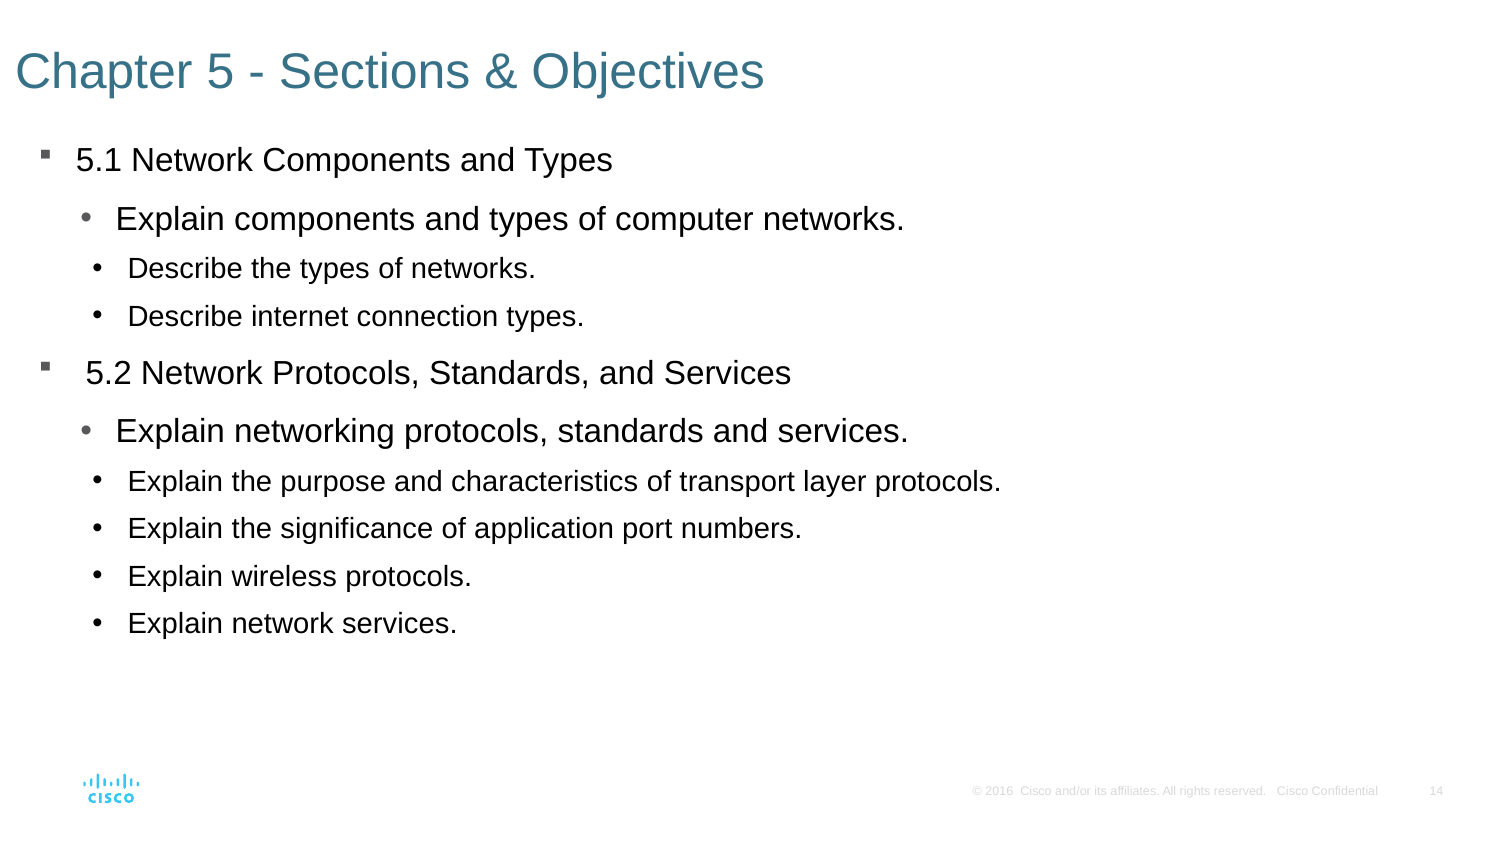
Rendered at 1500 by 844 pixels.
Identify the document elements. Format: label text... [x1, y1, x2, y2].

list 5.1 Network Components and Types Explain components and types of computer networks. Describe the types of networks. Describe internet connection types. 5.2 Network Protocols, Standards, and Services Explain networking protocols, standards and services. Explain the purpose and characteristics of transport layer protocols. Explain the significance of application port numbers. Explain wireless protocols. Explain network services. [23, 131, 1476, 813]
title Chapter 5 - Sections & Objectives [0, 6, 1500, 131]
